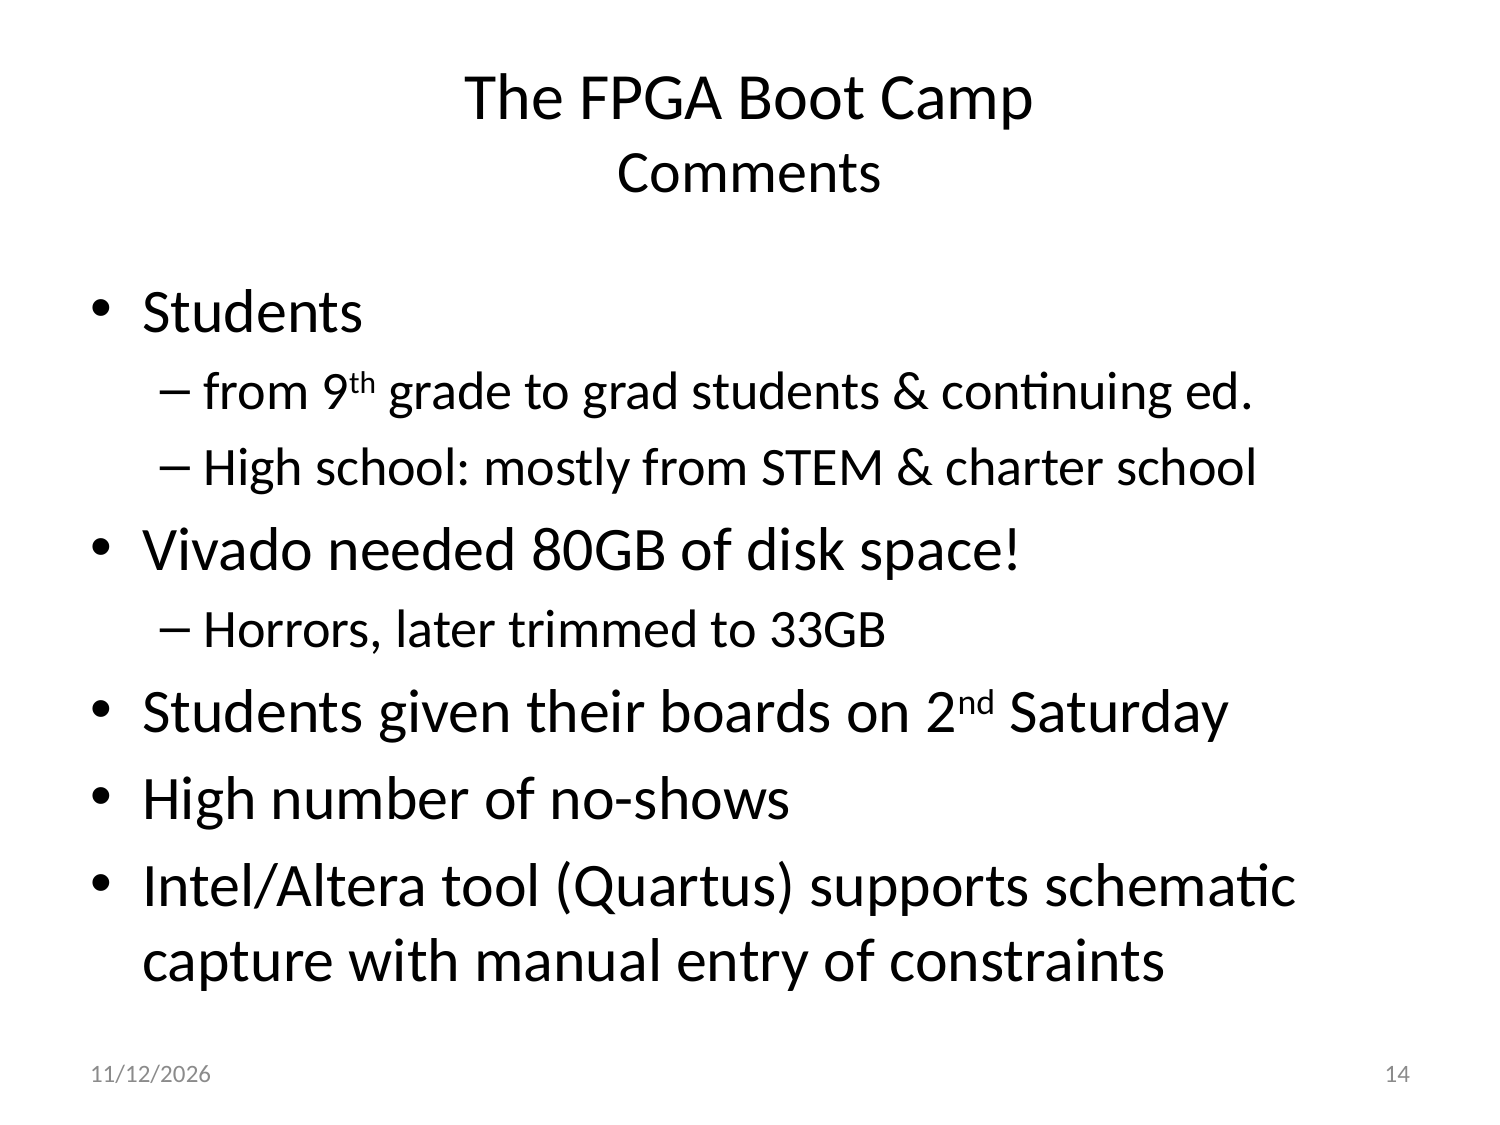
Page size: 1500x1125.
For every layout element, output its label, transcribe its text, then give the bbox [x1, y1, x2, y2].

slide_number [75, 1042, 425, 1103]
slide_number 14 [1074, 1042, 1425, 1103]
title The FPGA Boot Camp Comments [75, 45, 1425, 213]
list Students from 9th grade to grad students & continuing ed. High school: mostly from STEM & charter school Vivado needed 80GB of disk space! Horrors, later trimmed to 33GB Students given their boards on 2nd Saturday High number of no-shows Intel/Altera tool (Quartus) supports schematic capture with manual entry of constraints [75, 262, 1425, 1005]
